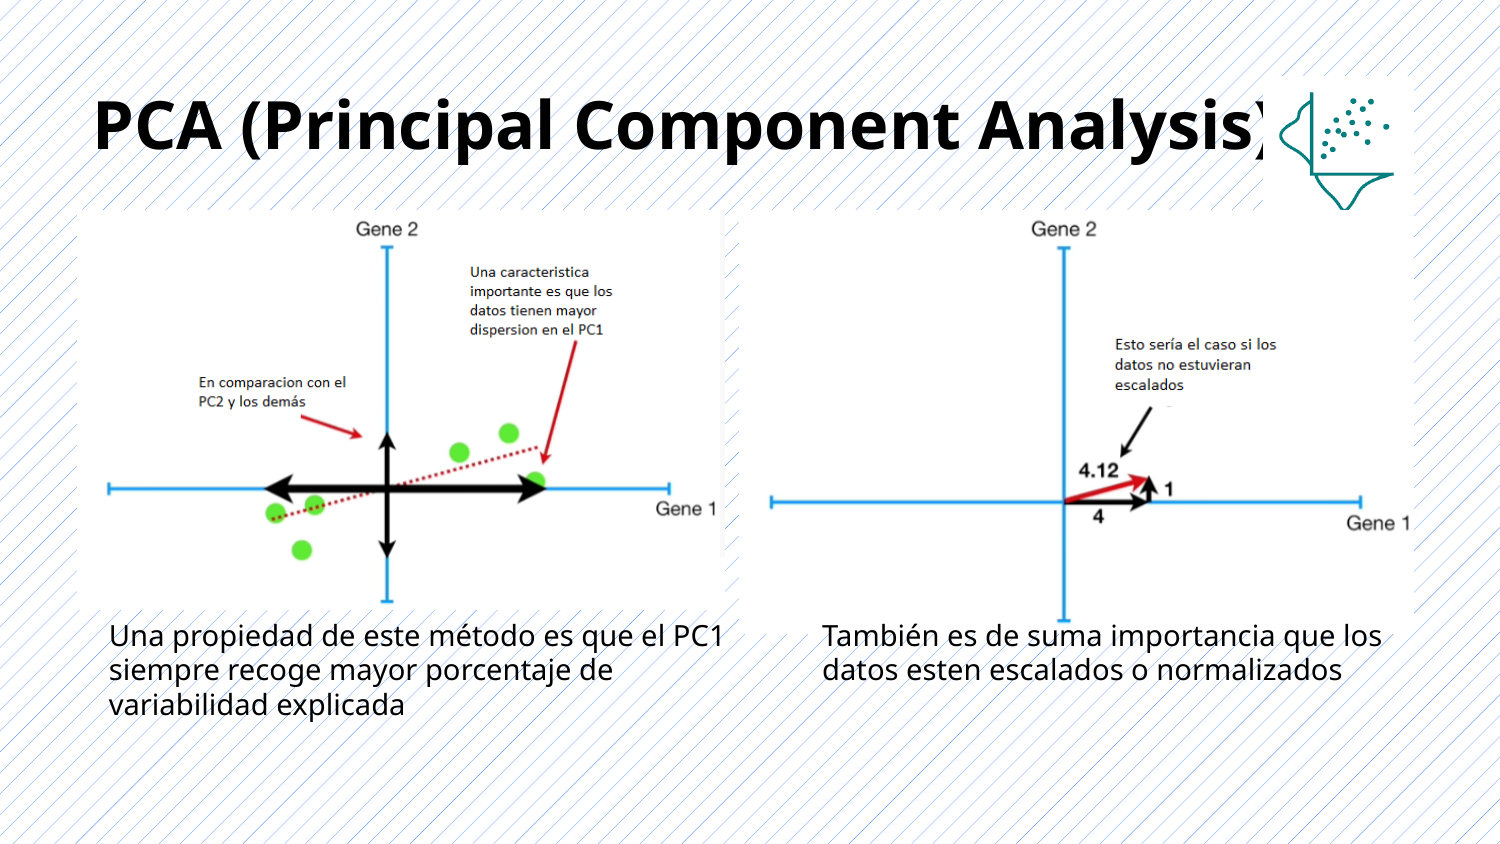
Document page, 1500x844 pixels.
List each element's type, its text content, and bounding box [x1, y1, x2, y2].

picture [77, 210, 725, 610]
text_box Una propiedad de este método es que el PC1 siempre recoge mayor porcentaje de variabilidad explicada [93, 601, 787, 737]
text_box PCA (Principal Component Analysis) [77, 76, 1262, 179]
picture [739, 76, 1414, 634]
text_box También es de suma importancia que los datos esten escalados o normalizados [807, 641, 1414, 702]
